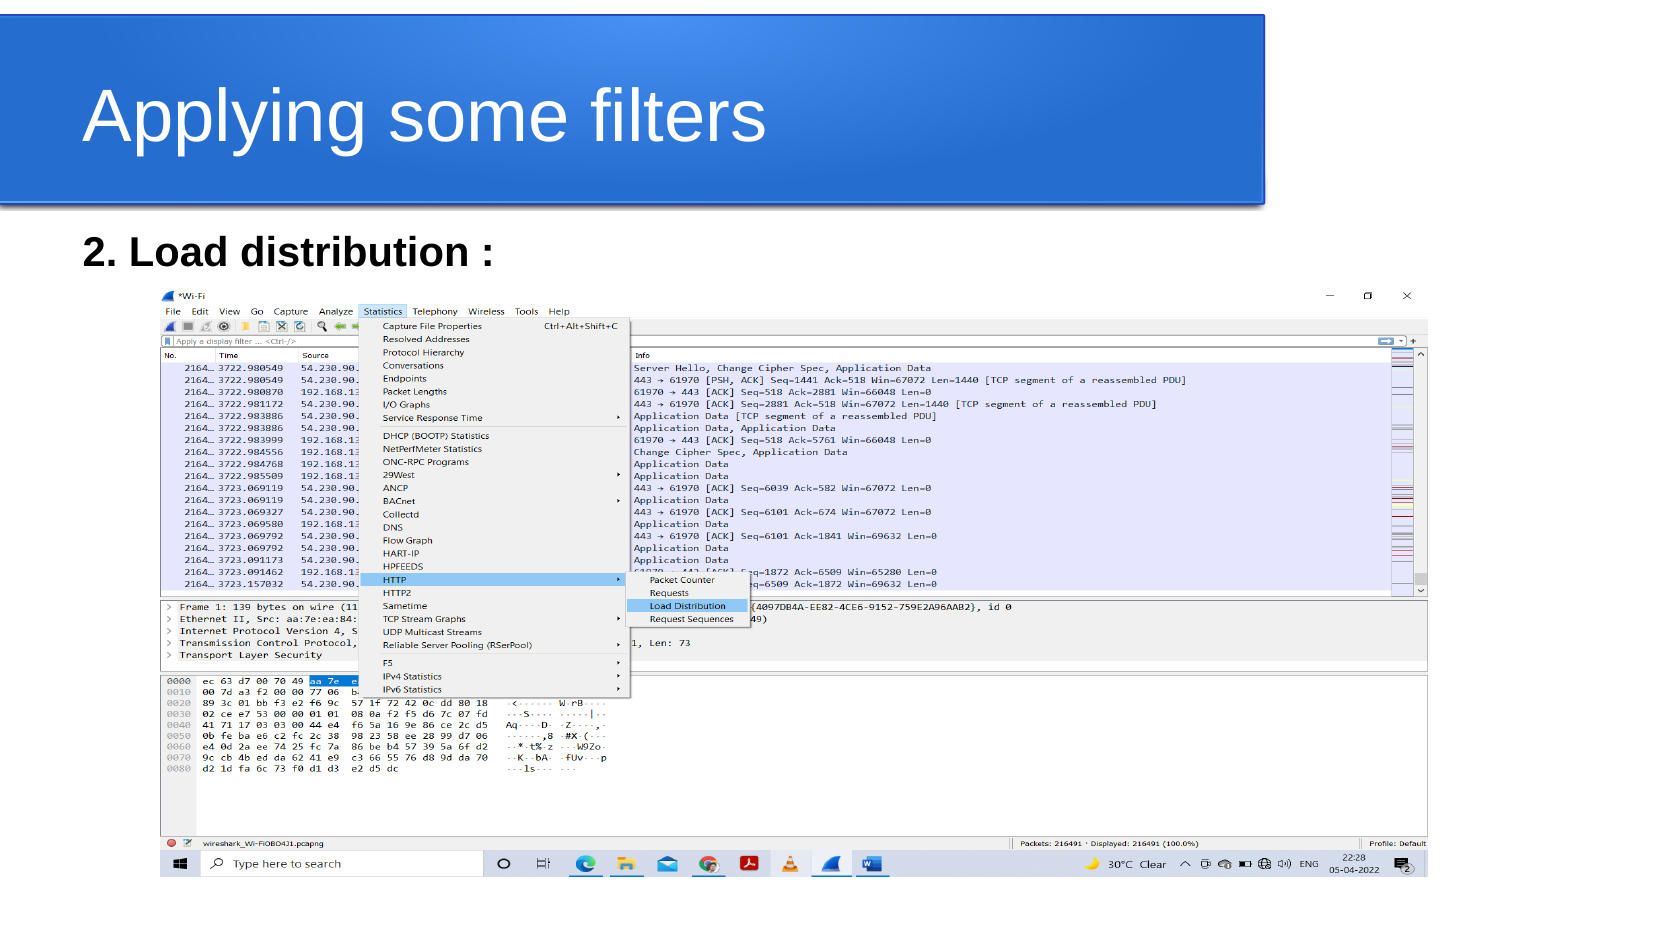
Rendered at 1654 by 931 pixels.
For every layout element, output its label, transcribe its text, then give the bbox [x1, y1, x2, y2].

list 2. Load distribution : [82, 224, 1571, 911]
title Applying some filters [82, 35, 1235, 189]
picture [160, 288, 1428, 877]
picture [0, 13, 1269, 211]
